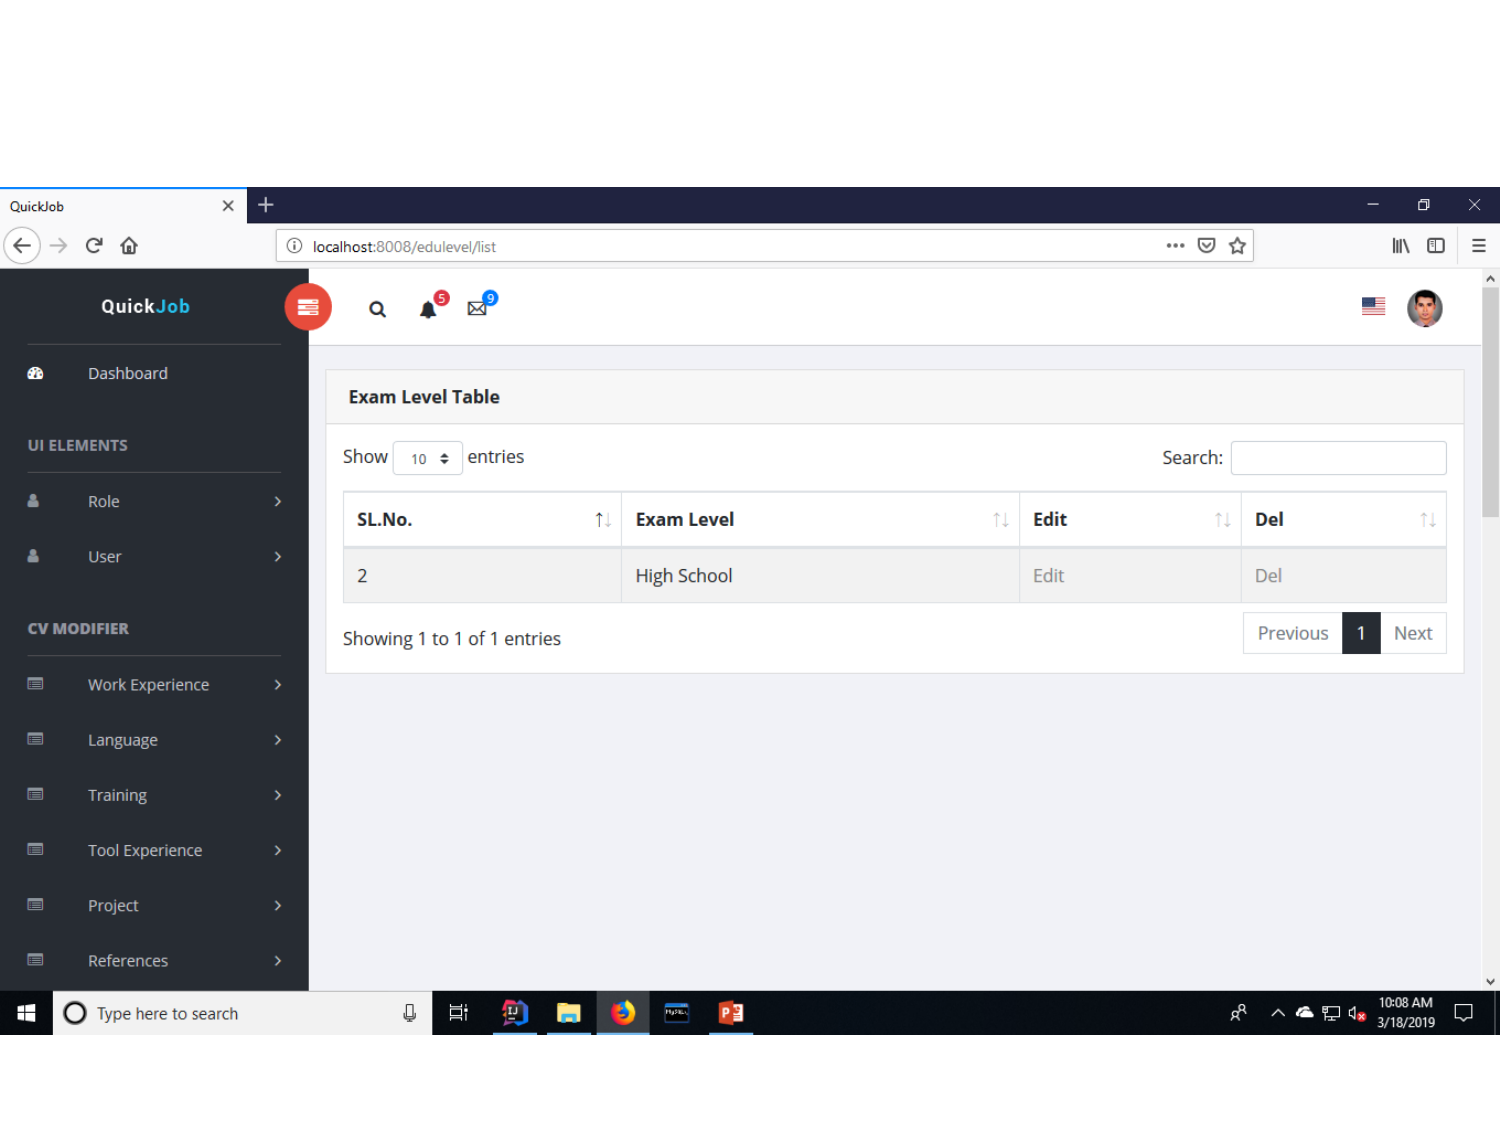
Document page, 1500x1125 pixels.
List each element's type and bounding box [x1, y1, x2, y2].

picture [0, 187, 1500, 1035]
